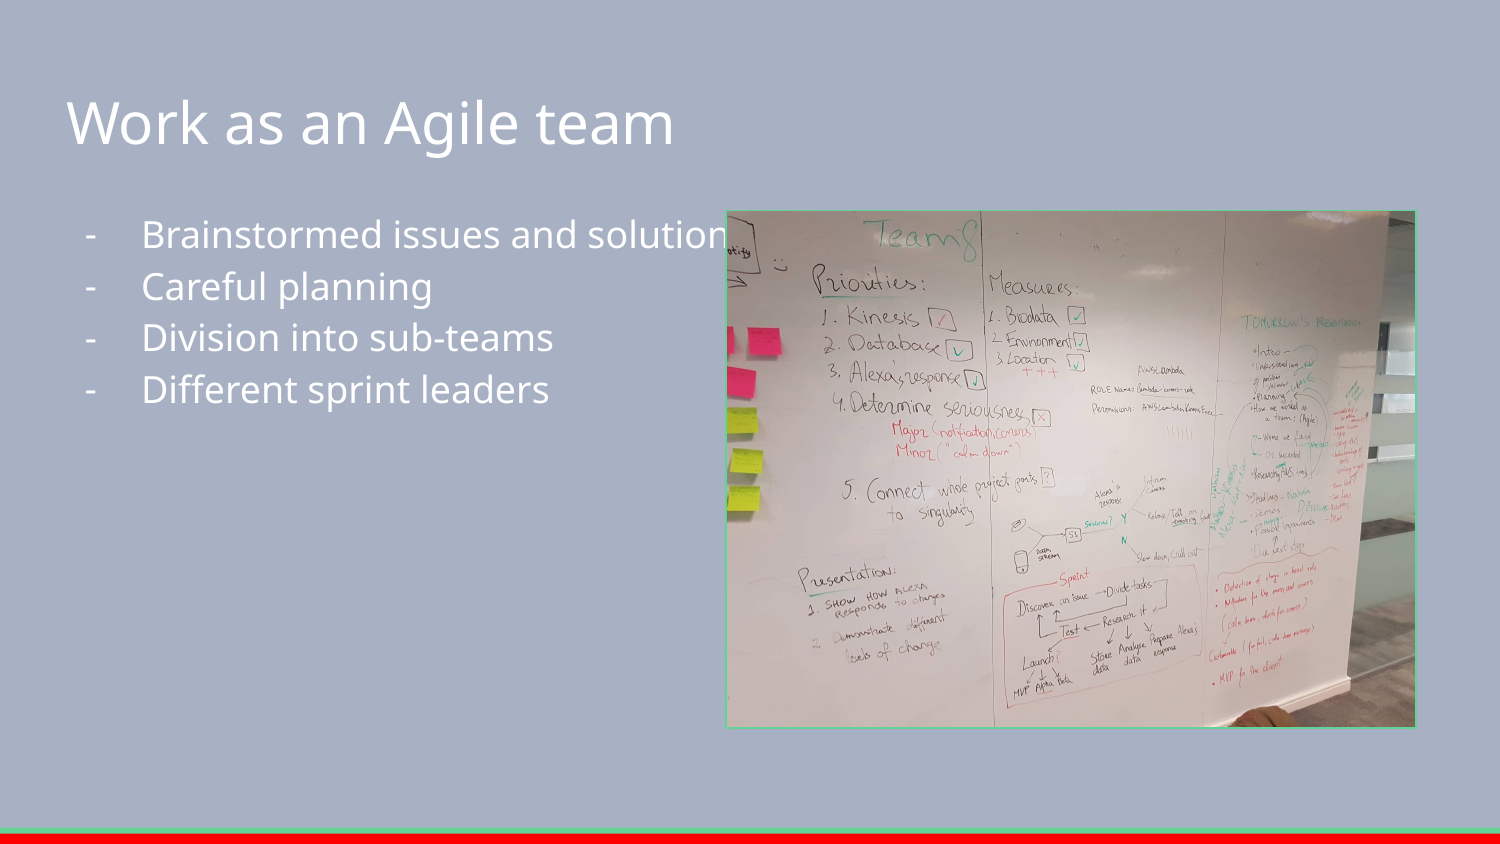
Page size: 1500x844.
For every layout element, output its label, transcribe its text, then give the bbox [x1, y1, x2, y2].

picture [726, 210, 1416, 728]
title Work as an Agile team [51, 71, 1449, 166]
list Brainstormed issues and solutions Careful planning Division into sub-teams Different sprint leaders [51, 189, 1449, 750]
text_box [0, 833, 1500, 844]
